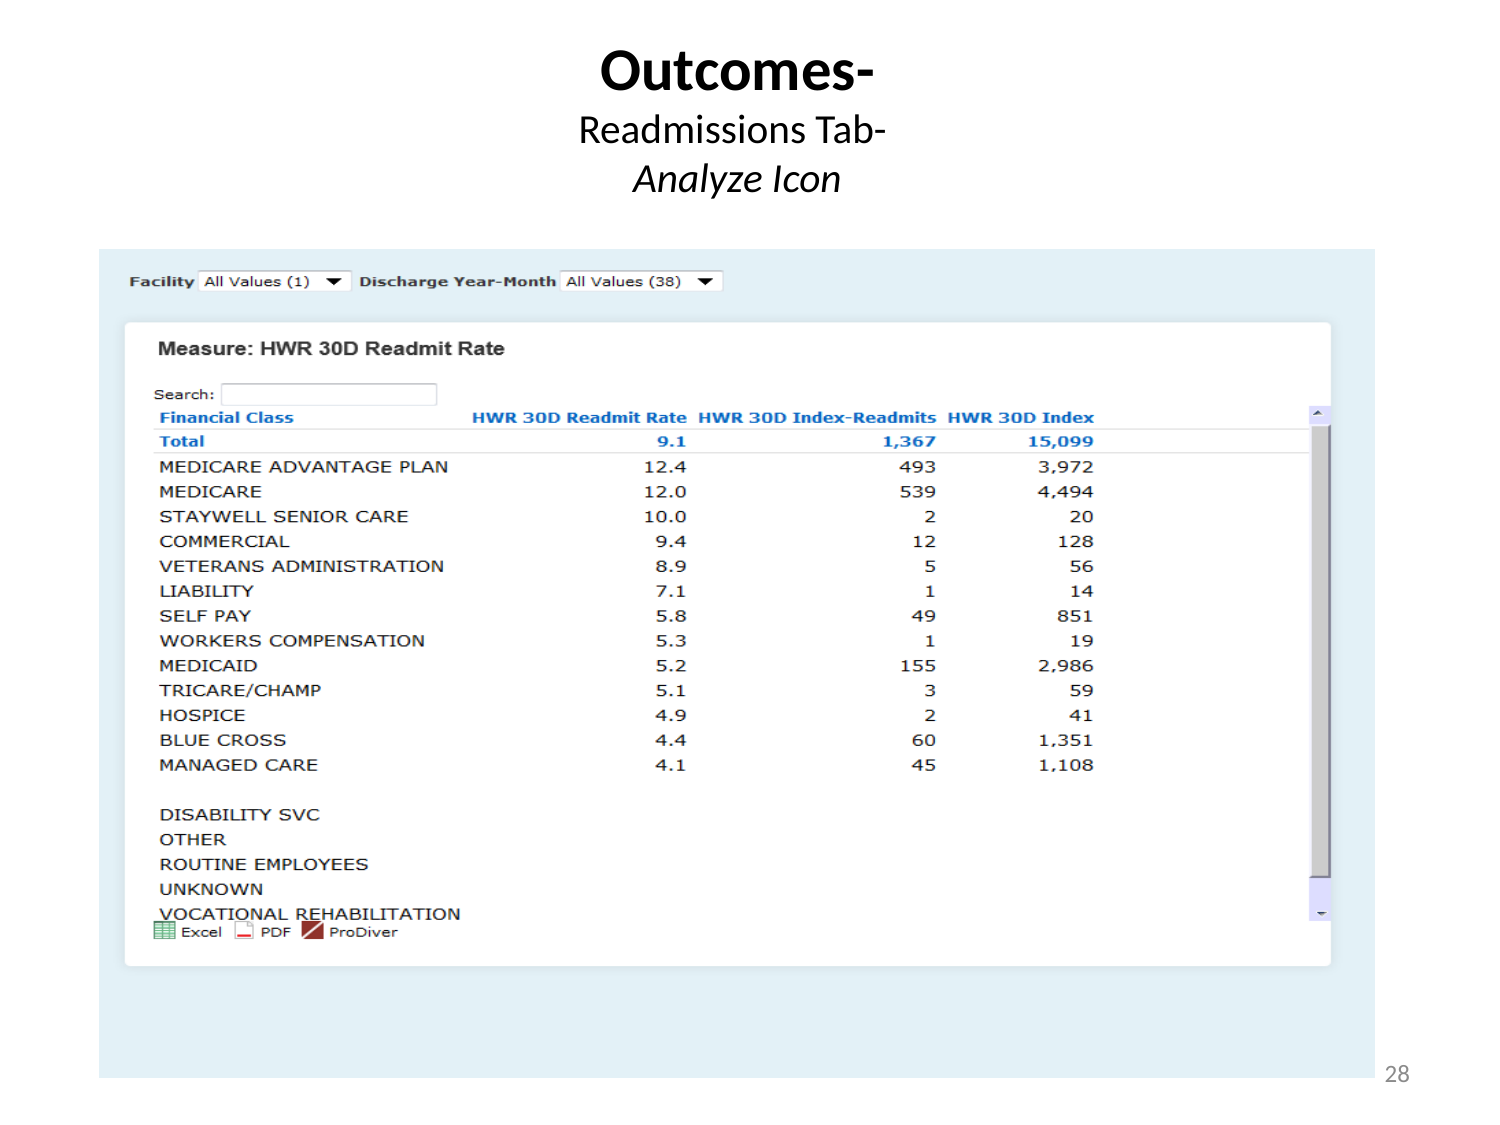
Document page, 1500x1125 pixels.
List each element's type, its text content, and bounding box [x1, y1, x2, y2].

picture [99, 249, 1376, 1079]
title Outcomes- Readmissions Tab- Analyze Icon [0, 21, 1475, 209]
slide_number 28 [1074, 1042, 1425, 1103]
